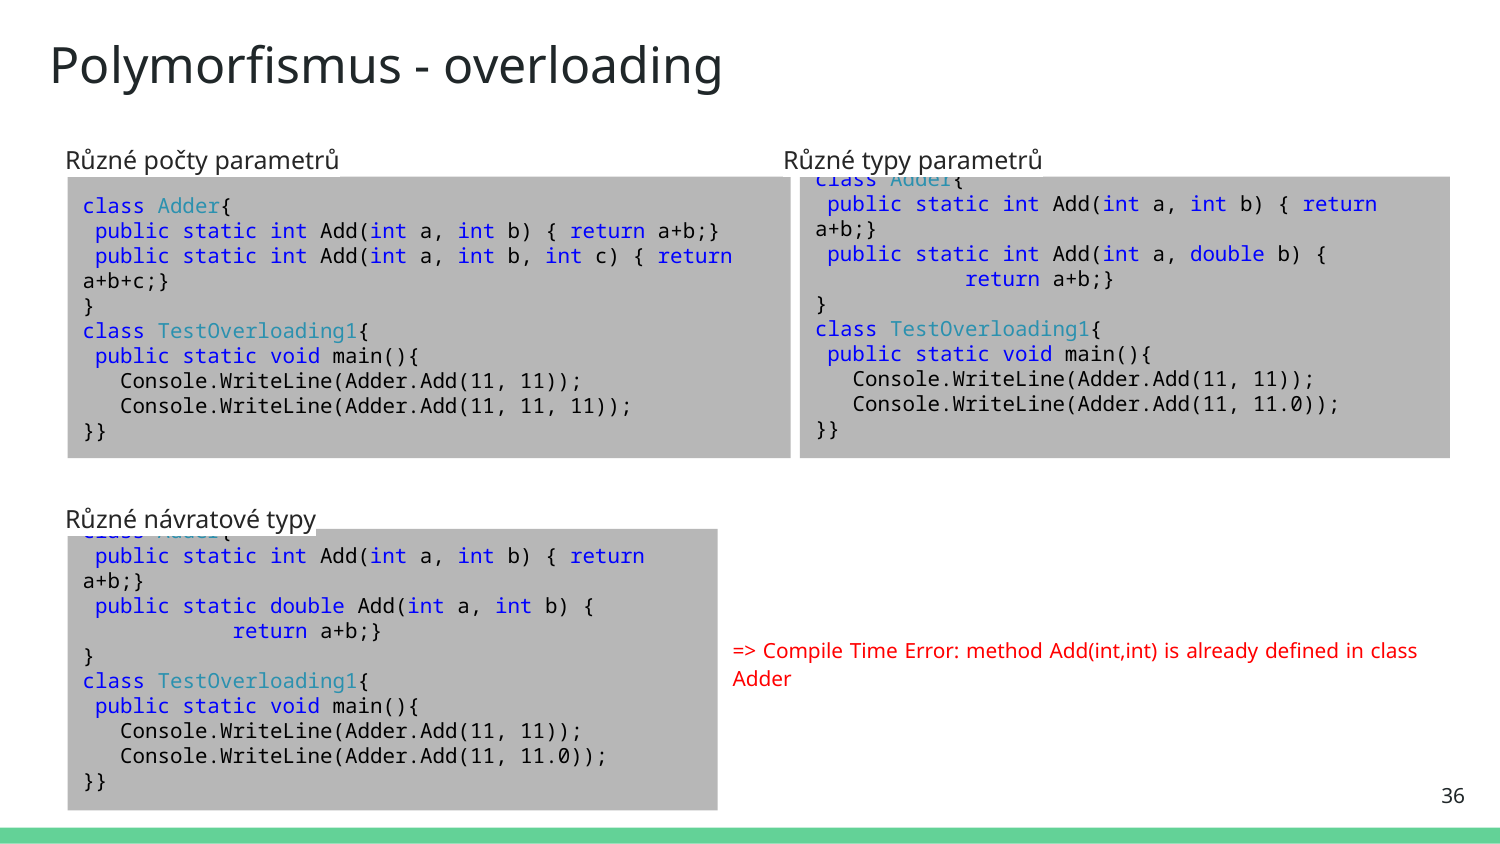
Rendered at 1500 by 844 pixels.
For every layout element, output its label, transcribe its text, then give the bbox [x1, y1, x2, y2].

slide_number 36 [1389, 764, 1480, 830]
text_box Různé počty parametrů [50, 101, 543, 214]
title Polymorfismus - overloading [34, 18, 1433, 113]
text_box Různé návratové typy [50, 459, 543, 572]
text_box => Compile Time Error: method Add(int,int) is already defined in class Adder [717, 624, 1433, 700]
text_box Různé typy parametrů [768, 101, 1261, 214]
text_box class Adder{ public static int Add(int a, int b) { return a+b;} public static int Add(int a, double b) { return a+b;} } class TestOverloading1{ public static void main(){ Console.WriteLine(Adder.Add(11, 11)); Console.WriteLine(Adder.Add(11, 11.0)); }} [799, 176, 1450, 459]
text_box class Adder{ public static int Add(int a, int b) { return a+b;} public static double Add(int a, int b) { return a+b;} } class TestOverloading1{ public static void main(){ Console.WriteLine(Adder.Add(11, 11)); Console.WriteLine(Adder.Add(11, 11.0)); }} [67, 528, 718, 811]
text_box class Adder{ public static int Add(int a, int b) { return a+b;} public static int Add(int a, int b, int c) { return a+b+c;} } class TestOverloading1{ public static void main(){ Console.WriteLine(Adder.Add(11, 11)); Console.WriteLine(Adder.Add(11, 11, 11)); }} [67, 176, 791, 459]
